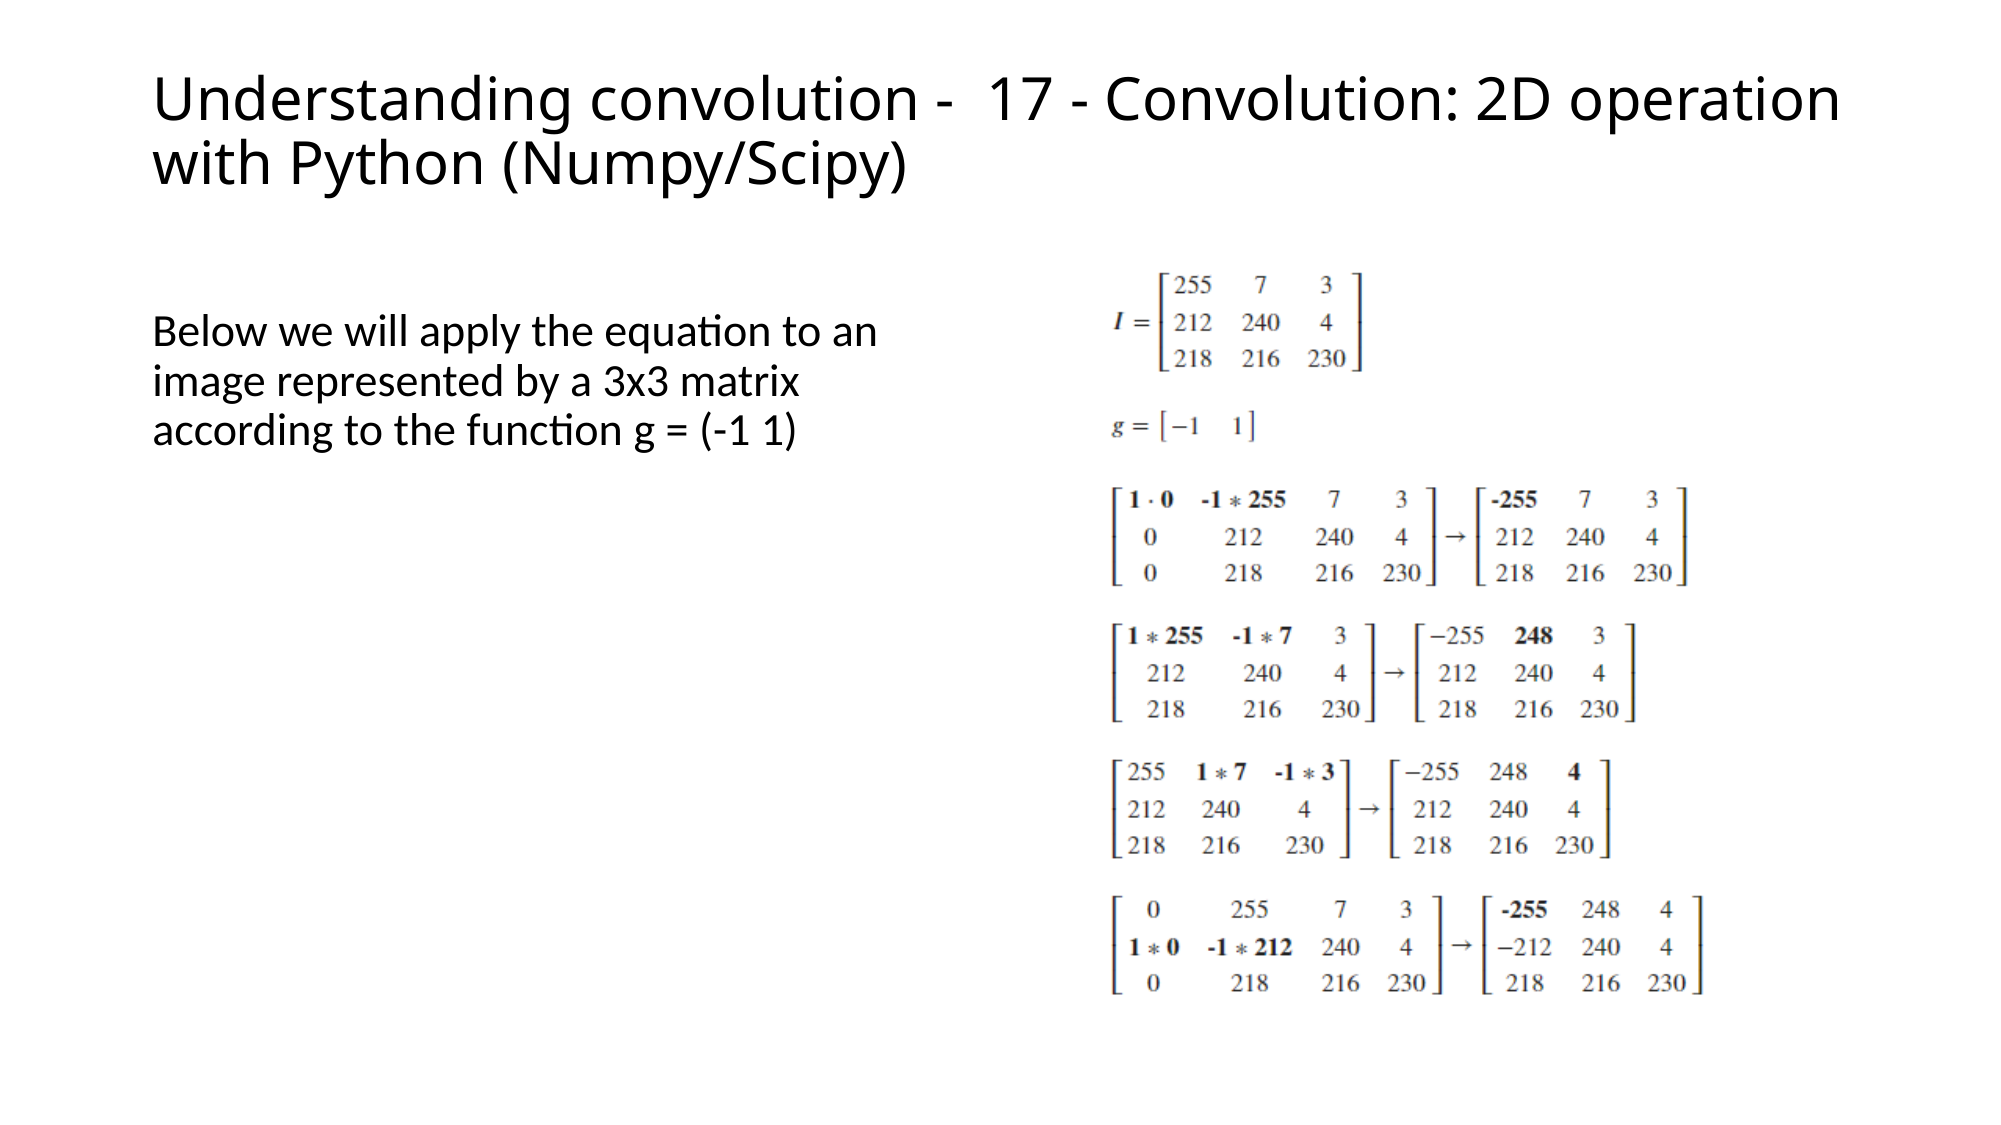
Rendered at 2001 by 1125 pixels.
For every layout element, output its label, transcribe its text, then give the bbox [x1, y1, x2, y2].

picture [1099, 256, 1838, 1012]
title Understanding convolution - 17 - Convolution: 2D operation with Python (Numpy/Scipy) [137, 59, 1863, 278]
list Below we will apply the equation to an image represented by a 3x3 matrix according to the function g = (-1 1) [137, 299, 1000, 467]
